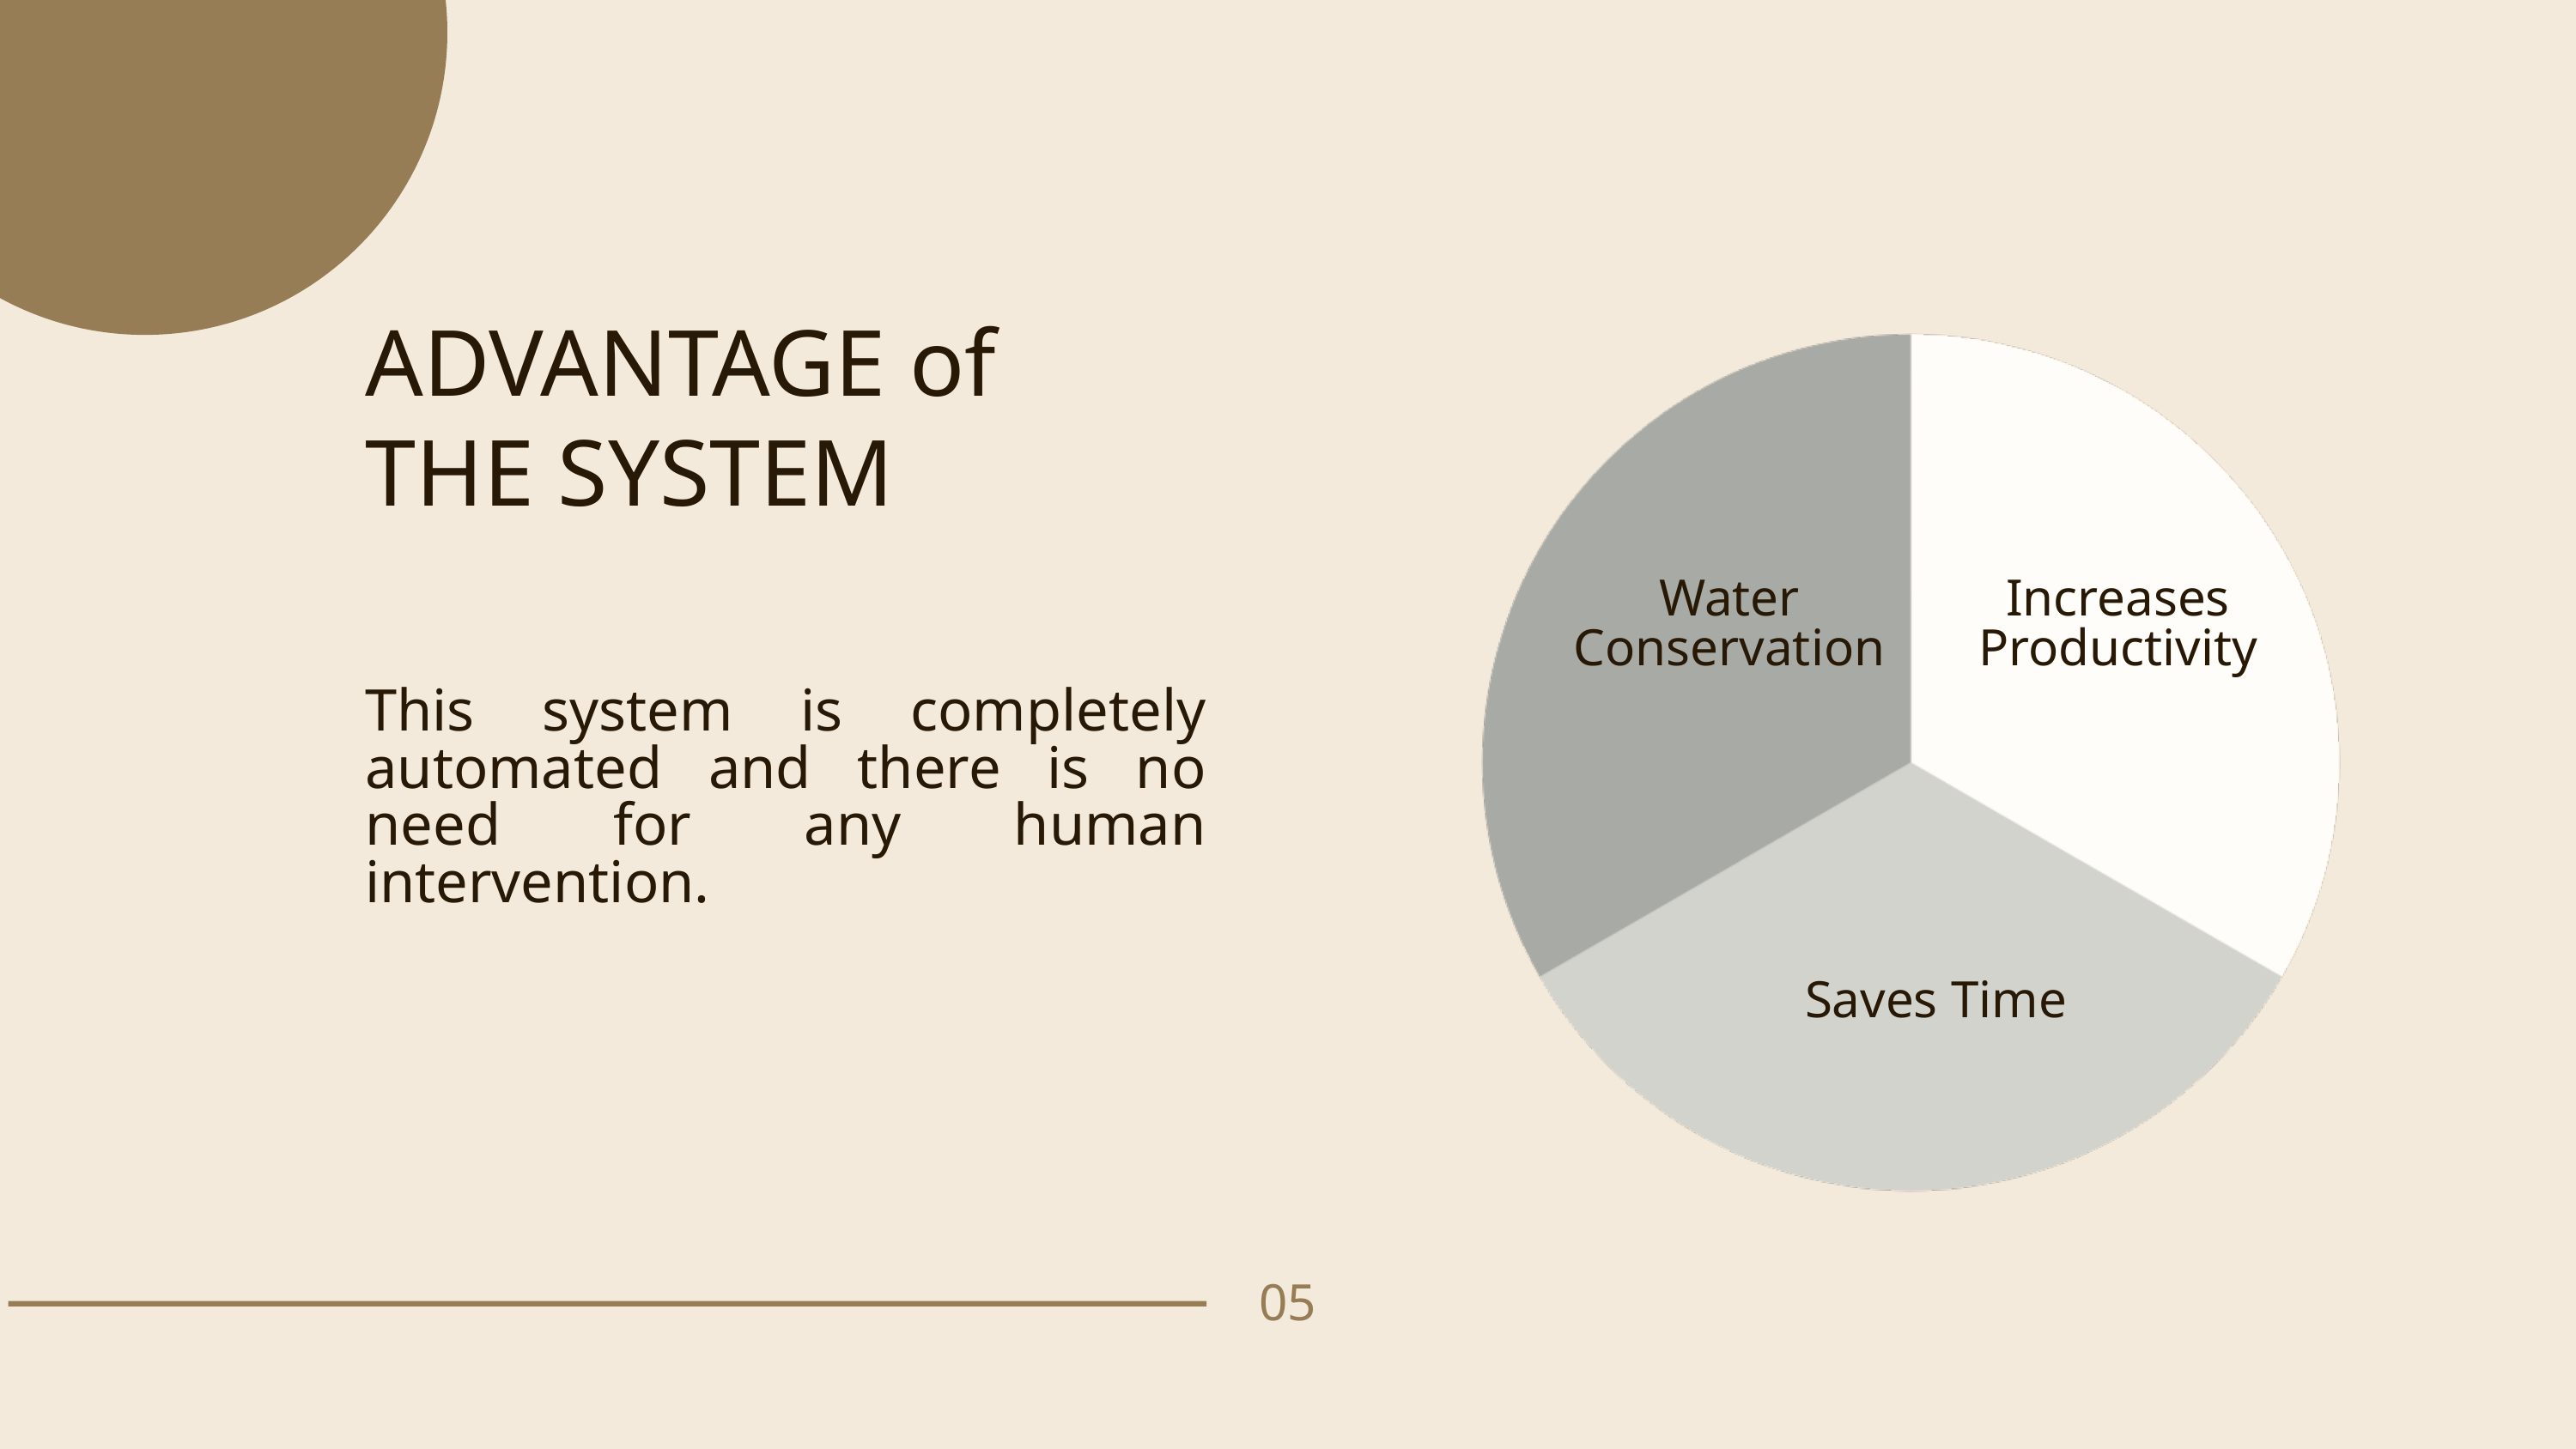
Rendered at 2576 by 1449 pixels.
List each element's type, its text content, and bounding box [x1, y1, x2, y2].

text_box ADVANTAGE of THE SYSTEM [365, 305, 1047, 524]
text_box This system is completely automated and there is no need for any human intervention. [365, 685, 1207, 914]
text_box 05 [822, 1280, 1754, 1331]
picture [1397, 249, 2425, 1276]
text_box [0, 0, 448, 336]
